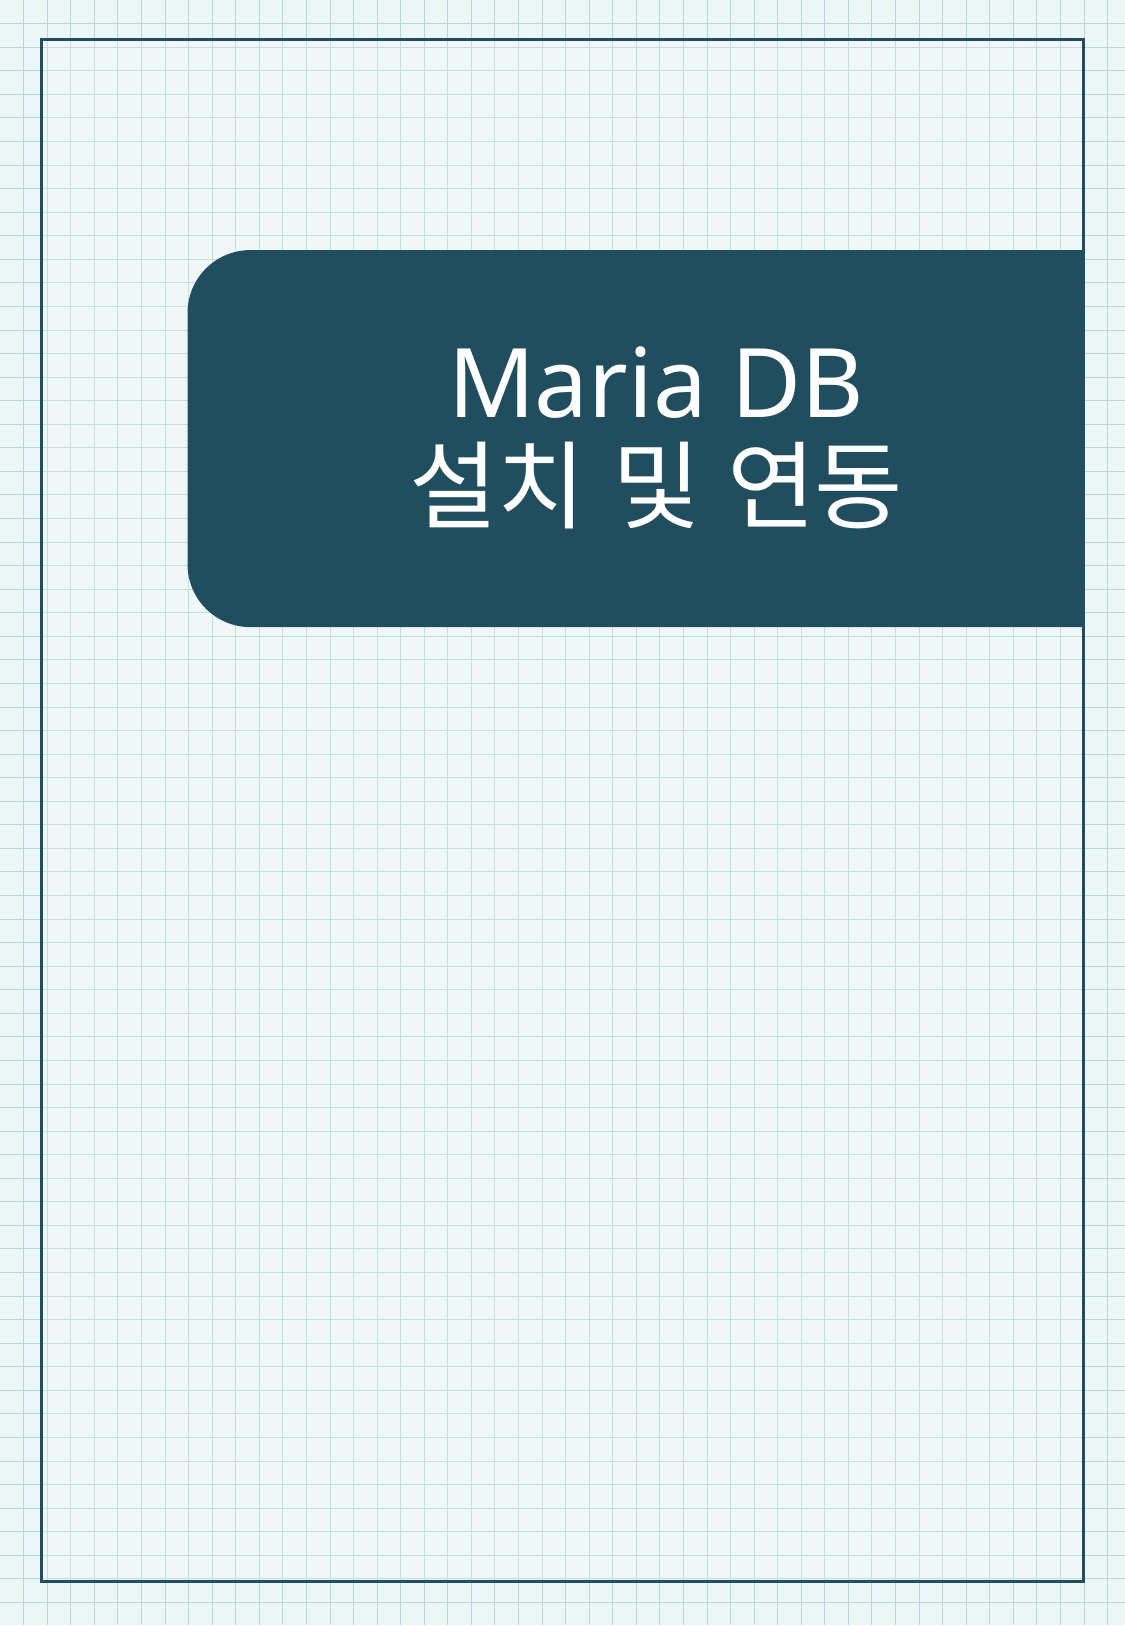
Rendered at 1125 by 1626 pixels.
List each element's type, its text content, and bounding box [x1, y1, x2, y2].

text_box [41, 38, 1084, 1582]
subtitle [259, 657, 1054, 1176]
title Maria DB 설치 및 연동 [251, 327, 1061, 550]
text_box [186, 249, 1085, 629]
